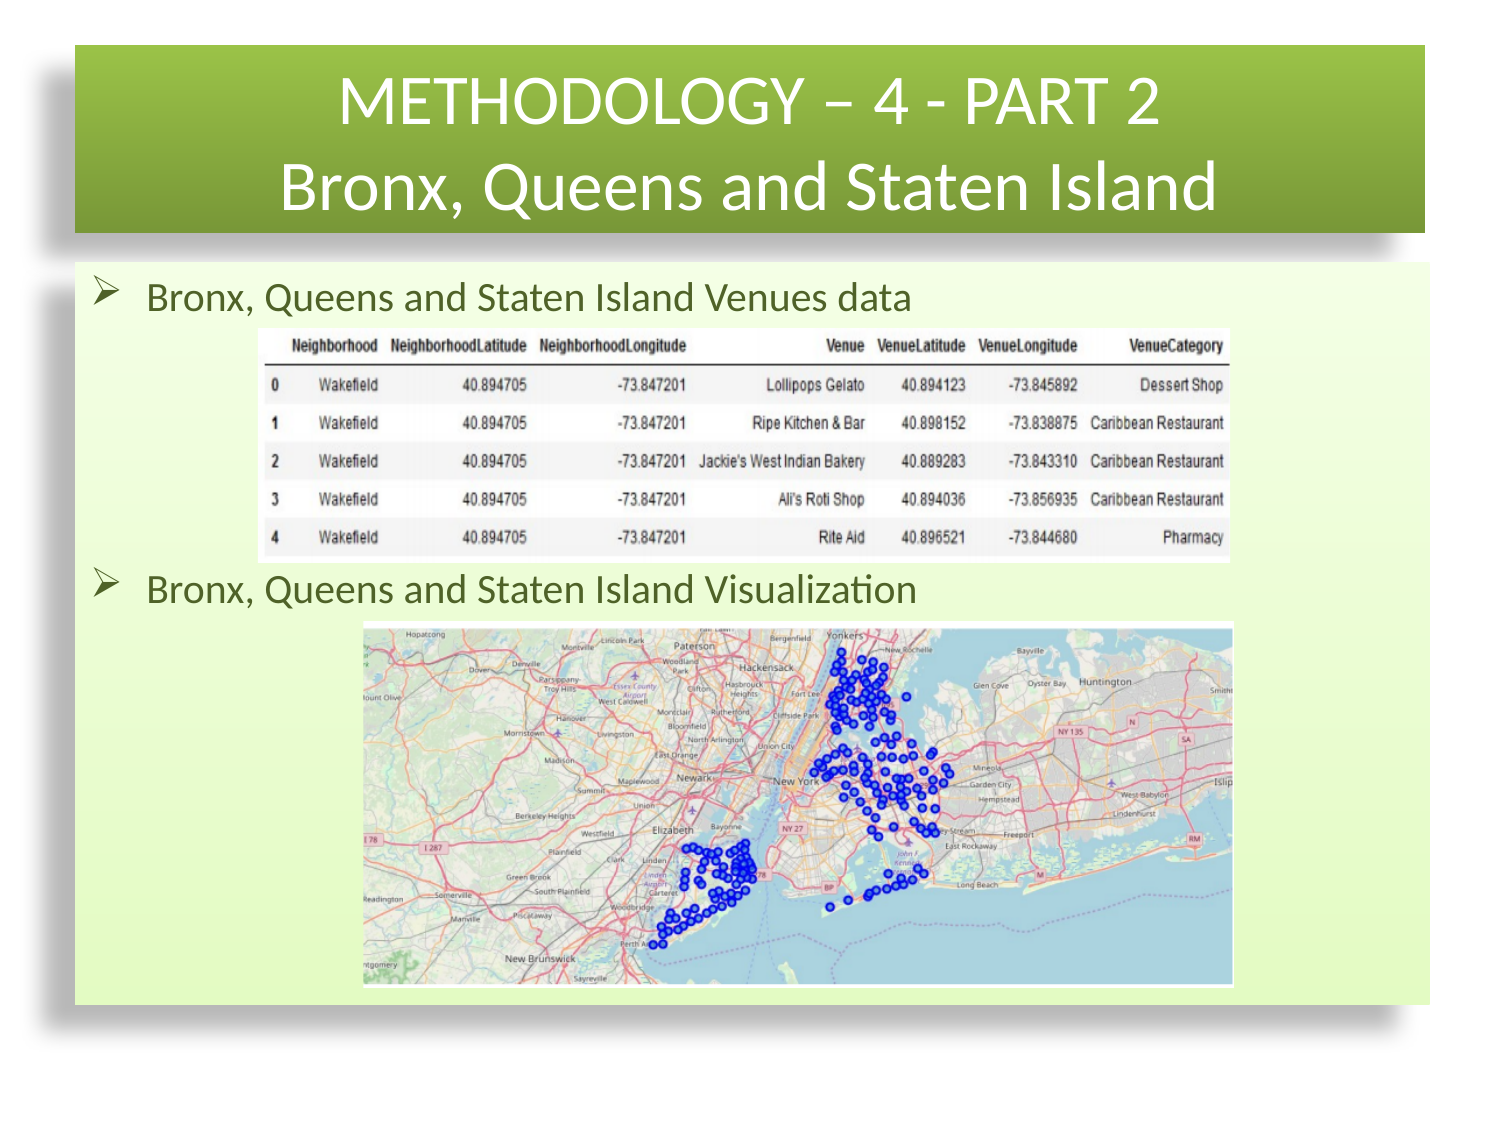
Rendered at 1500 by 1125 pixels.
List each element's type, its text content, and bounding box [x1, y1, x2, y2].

title METHODOLOGY – 4 - PART 2 Bronx, Queens and Staten Island [75, 45, 1425, 233]
list Bronx, Queens and Staten Island Venues data Bronx, Queens and Staten Island Visualization [74, 262, 1430, 1006]
picture [257, 327, 1231, 563]
picture [363, 620, 1235, 988]
